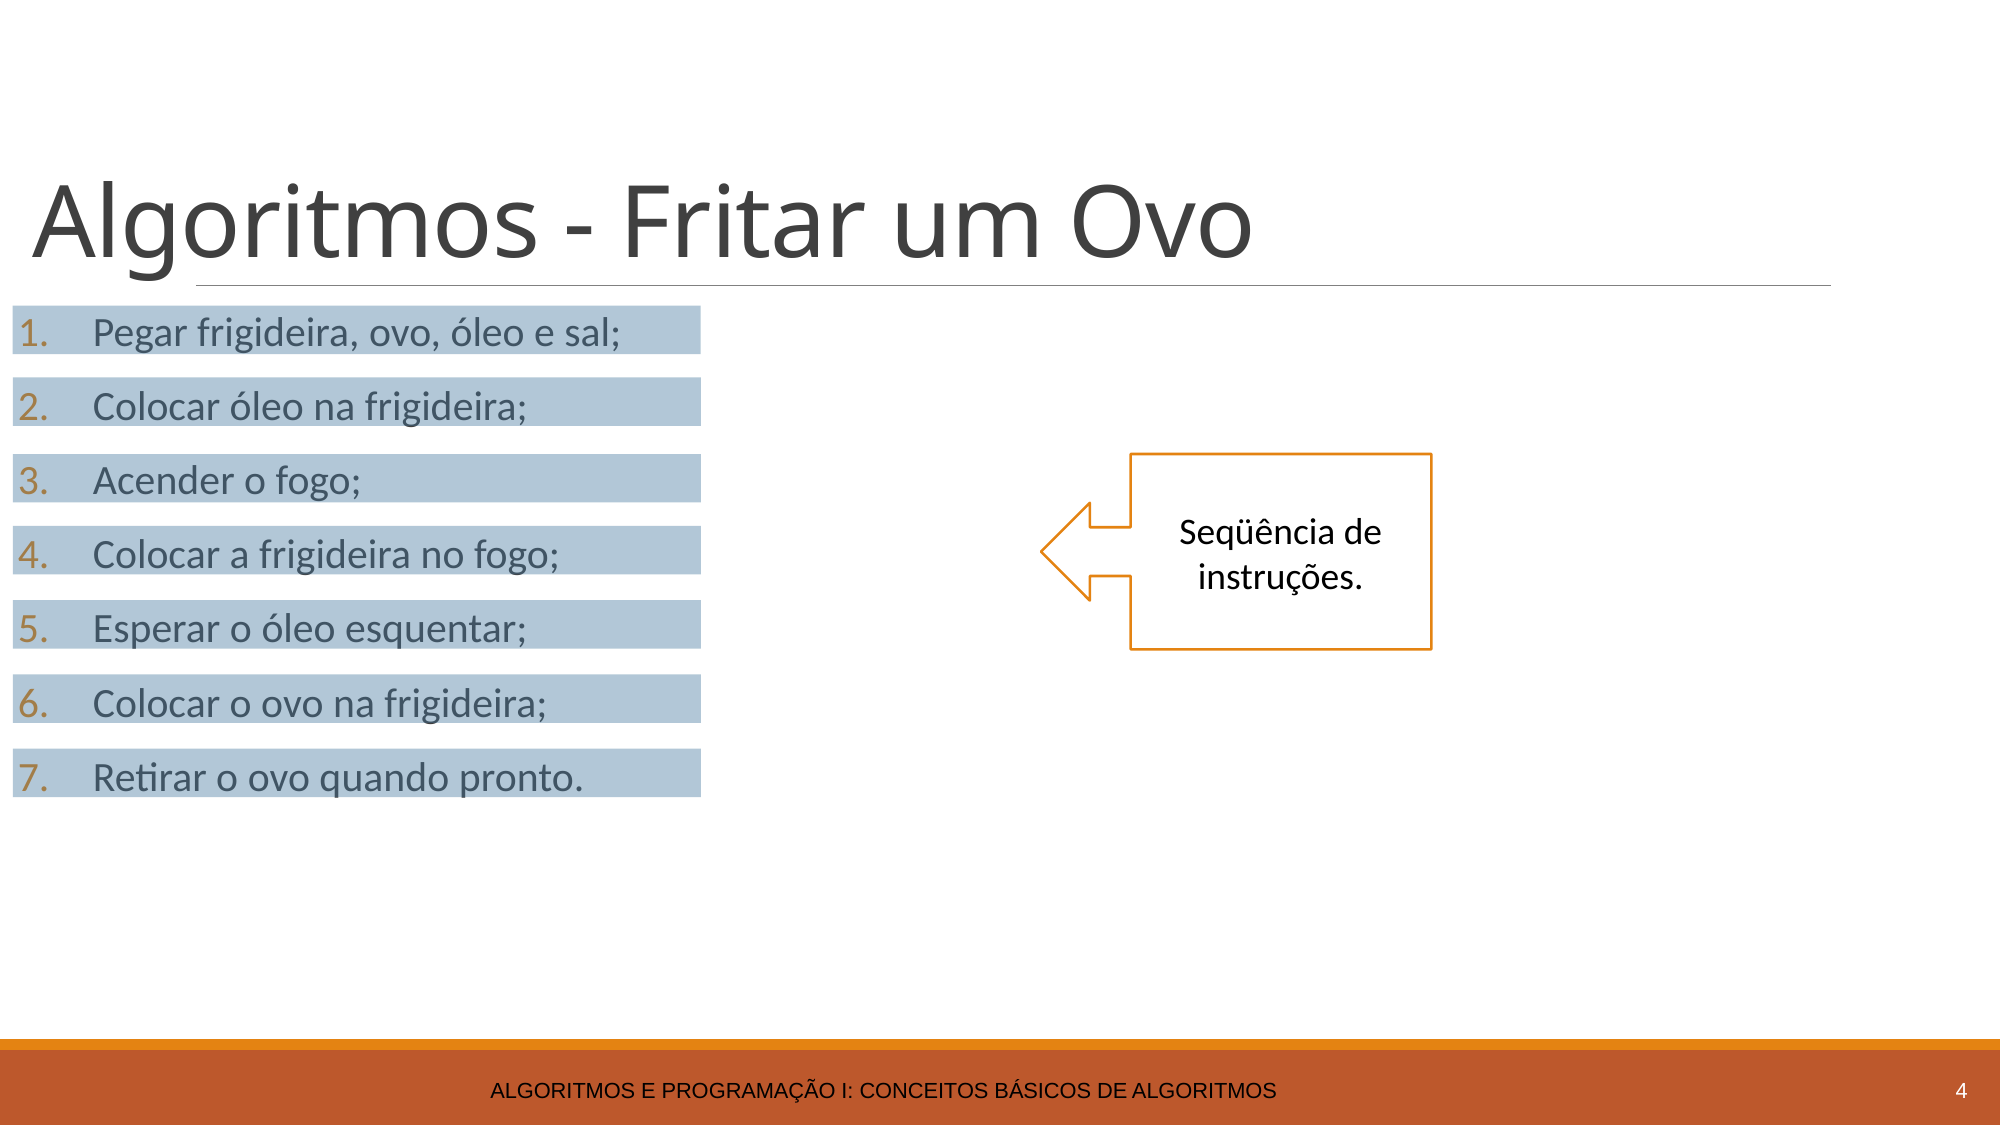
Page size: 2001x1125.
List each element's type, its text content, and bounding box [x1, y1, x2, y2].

text_box [12, 525, 702, 576]
text_box Seqüência de instruções. [1040, 452, 1433, 651]
text_box [12, 376, 702, 427]
text_box [12, 747, 702, 798]
text_box [12, 453, 702, 504]
list Pegar frigideira, ovo, óleo e sal; Colocar óleo na frigideira; Acender o fogo; Colocar a frigideira no fogo; Esperar o óleo esquentar; Colocar o ovo na frigideira; Retirar o ovo quando pronto. [17, 302, 1982, 1040]
slide_number 4 [1767, 1059, 1983, 1120]
footer Algoritmos e Programação I: Conceitos Básicos de Algoritmos [17, 1059, 1751, 1120]
text_box [12, 673, 702, 724]
title Algoritmos - Fritar um Ovo [17, 47, 1984, 285]
text_box [12, 599, 702, 650]
text_box [11, 304, 702, 355]
